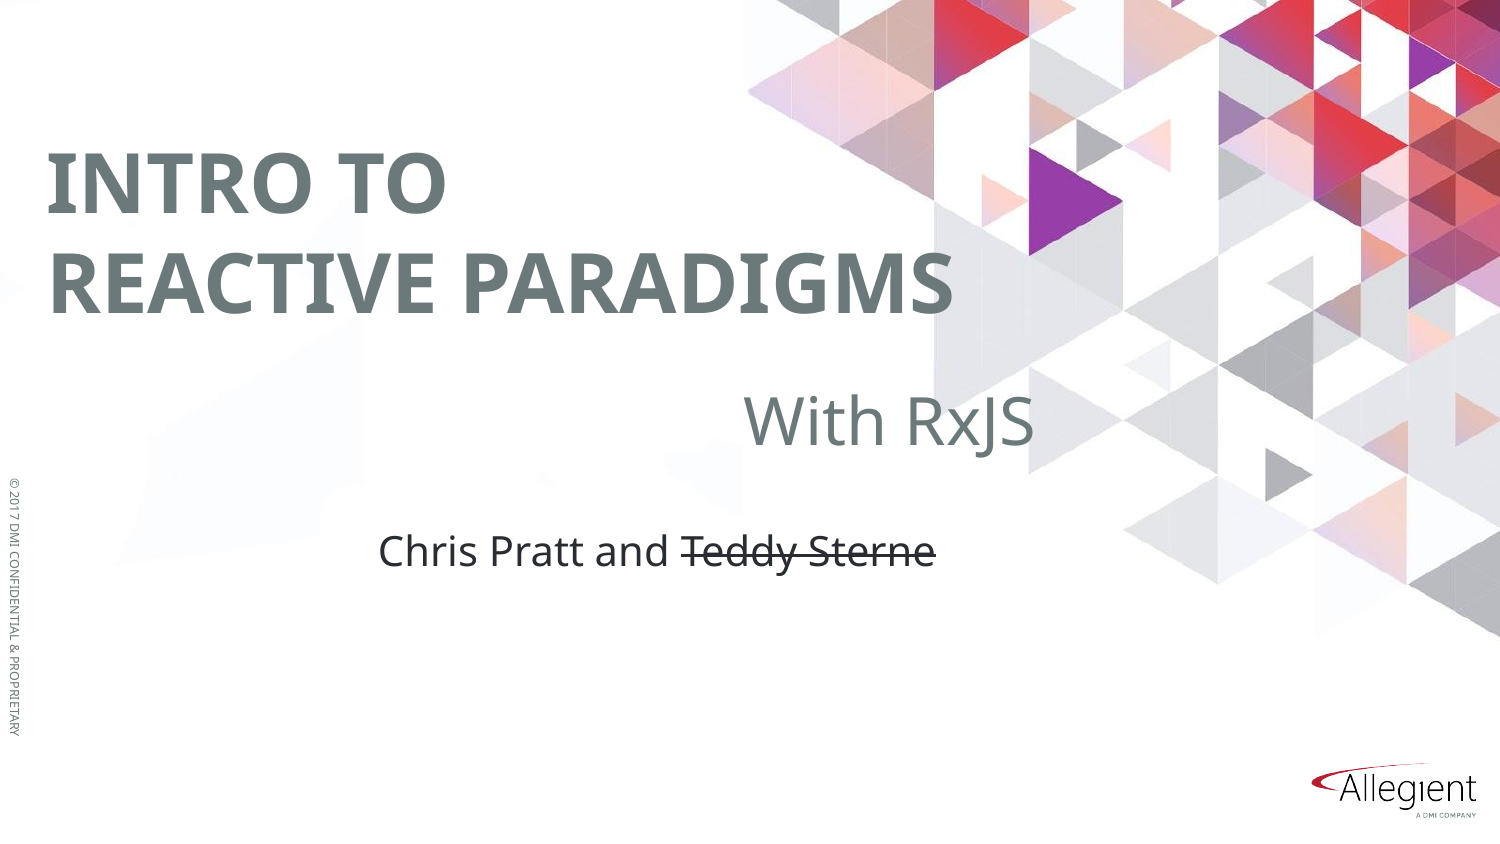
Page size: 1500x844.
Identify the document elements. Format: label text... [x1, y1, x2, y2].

text_box Chris Pratt and Teddy Sterne [283, 517, 1031, 583]
title Intro to Reactive paradigms [31, 103, 1284, 345]
subtitle With RxJS [728, 364, 1500, 493]
picture [0, 0, 1500, 844]
